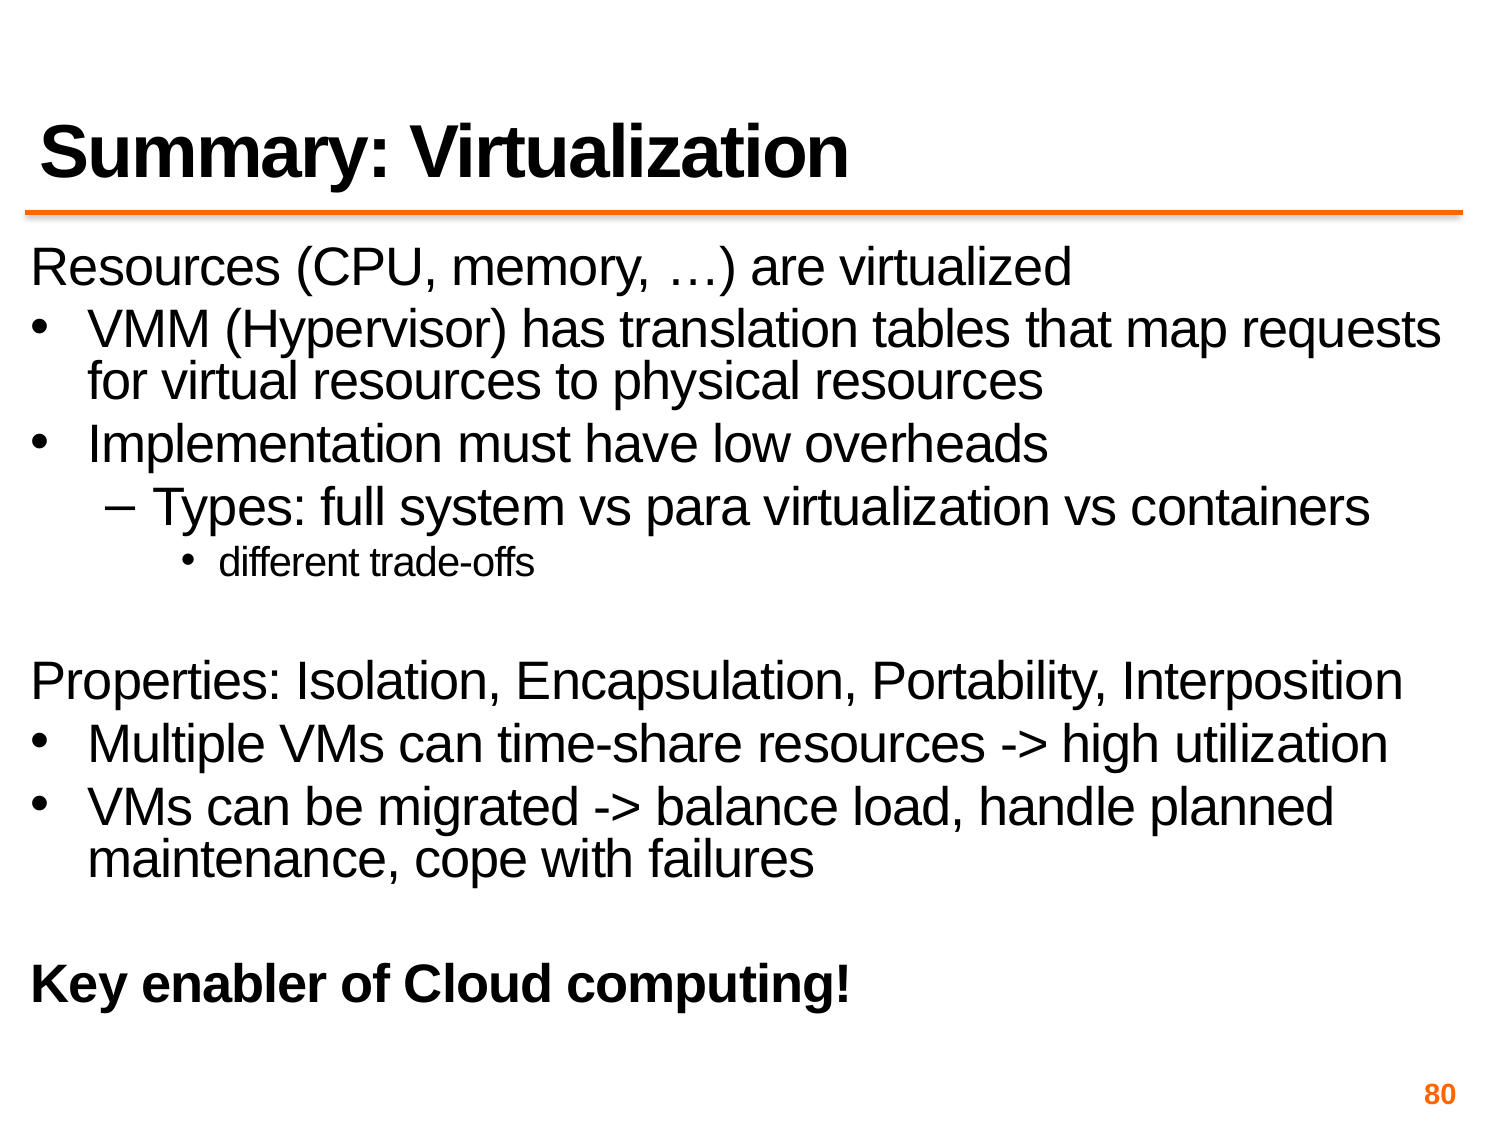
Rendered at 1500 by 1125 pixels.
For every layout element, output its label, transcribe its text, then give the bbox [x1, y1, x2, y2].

slide_number 80 [1112, 1074, 1463, 1110]
list Resources (CPU, memory, …) are virtualized VMM (Hypervisor) has translation tables that map requests for virtual resources to physical resources Implementation must have low overheads Types: full system vs para virtualization vs containers different trade-offs Properties: Isolation, Encapsulation, Portability, Interposition Multiple VMs can time-share resources -> high utilization VMs can be migrated -> balance load, handle planned maintenance, cope with failures Key enabler of Cloud computing! [24, 237, 1463, 1063]
title Summary: Virtualization [24, 24, 1463, 201]
